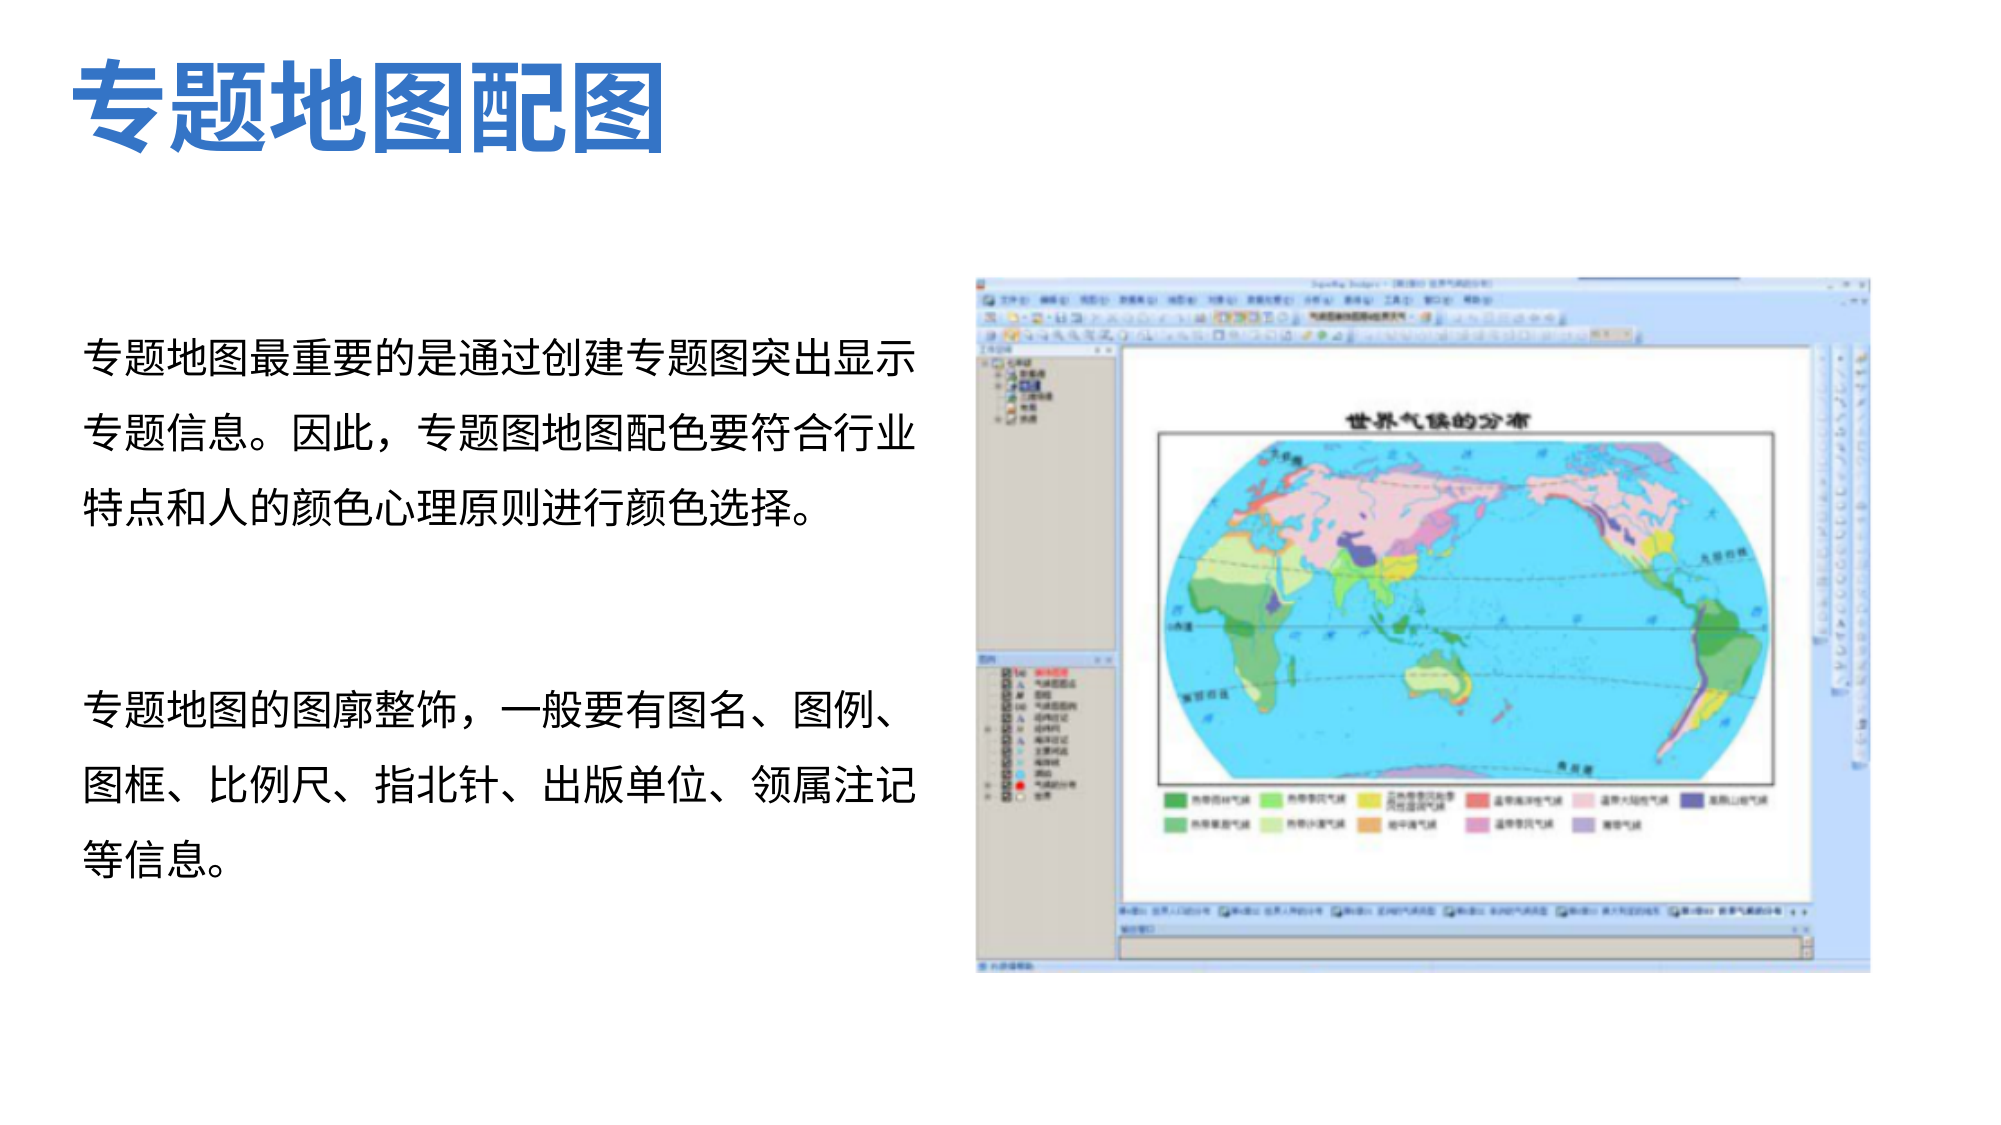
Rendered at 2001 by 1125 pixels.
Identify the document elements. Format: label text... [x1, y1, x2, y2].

text_box 专题地图的图廓整饰，一般要有图名、图例、图框、比例尺、指北针、出版单位、领属注记等信息。 [67, 651, 960, 892]
text_box 专题地图最重要的是通过创建专题图突出显示专题信息。因此，专题图地图配色要符合行业特点和人的颜色心理原则进行颜色选择。 [67, 298, 948, 539]
title 专题地图配图 [53, 38, 1966, 186]
picture [960, 267, 1887, 973]
